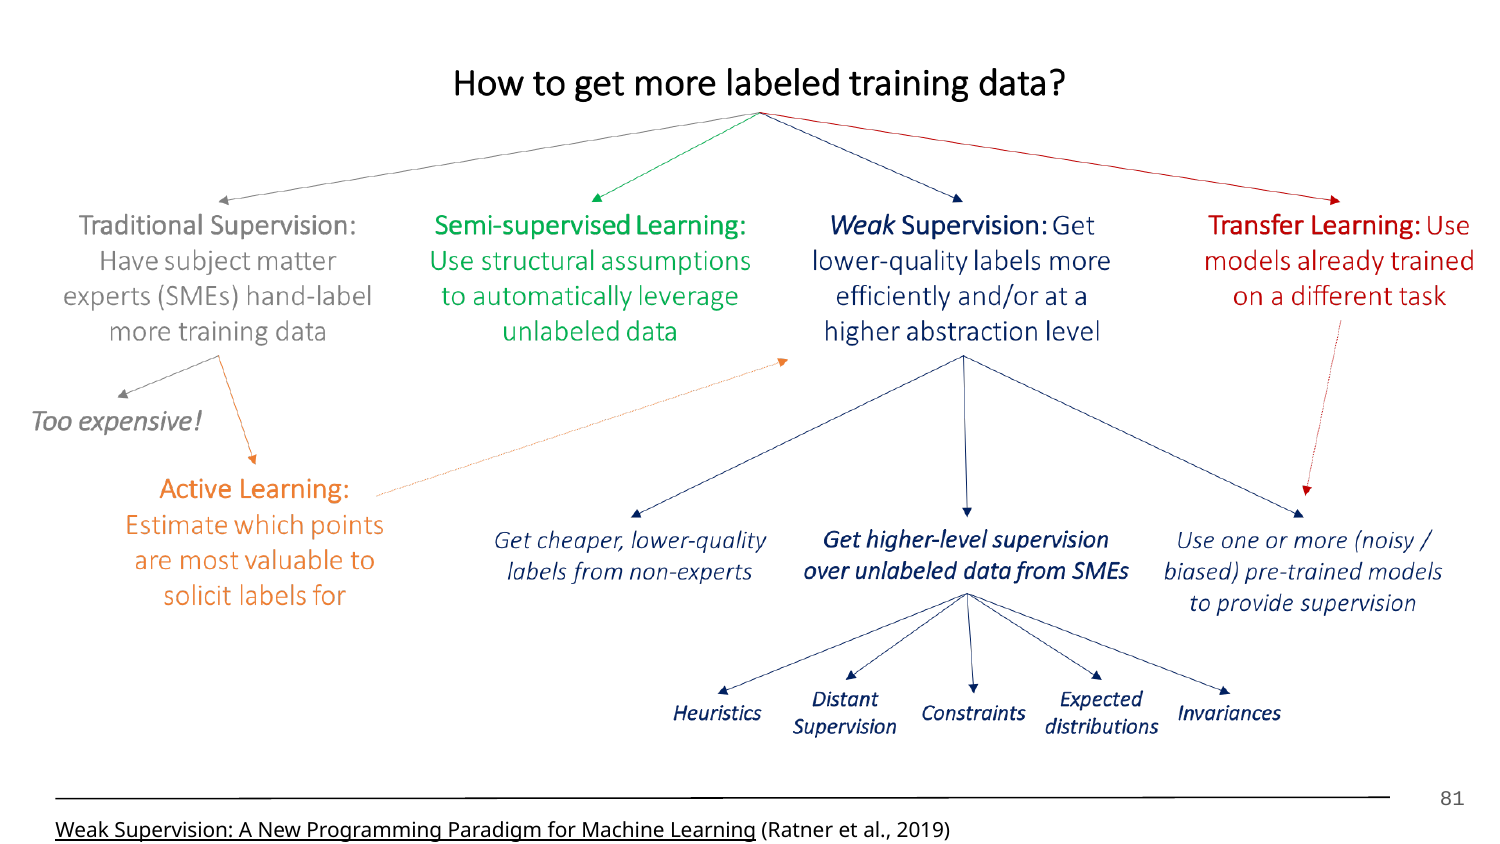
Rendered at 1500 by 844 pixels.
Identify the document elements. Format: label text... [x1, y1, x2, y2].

text_box Weak Supervision: A New Programming Paradigm for Machine Learning (Ratner et al., 2019) [55, 807, 1066, 844]
slide_number ‹#› [1389, 764, 1480, 830]
picture [0, 46, 1500, 754]
